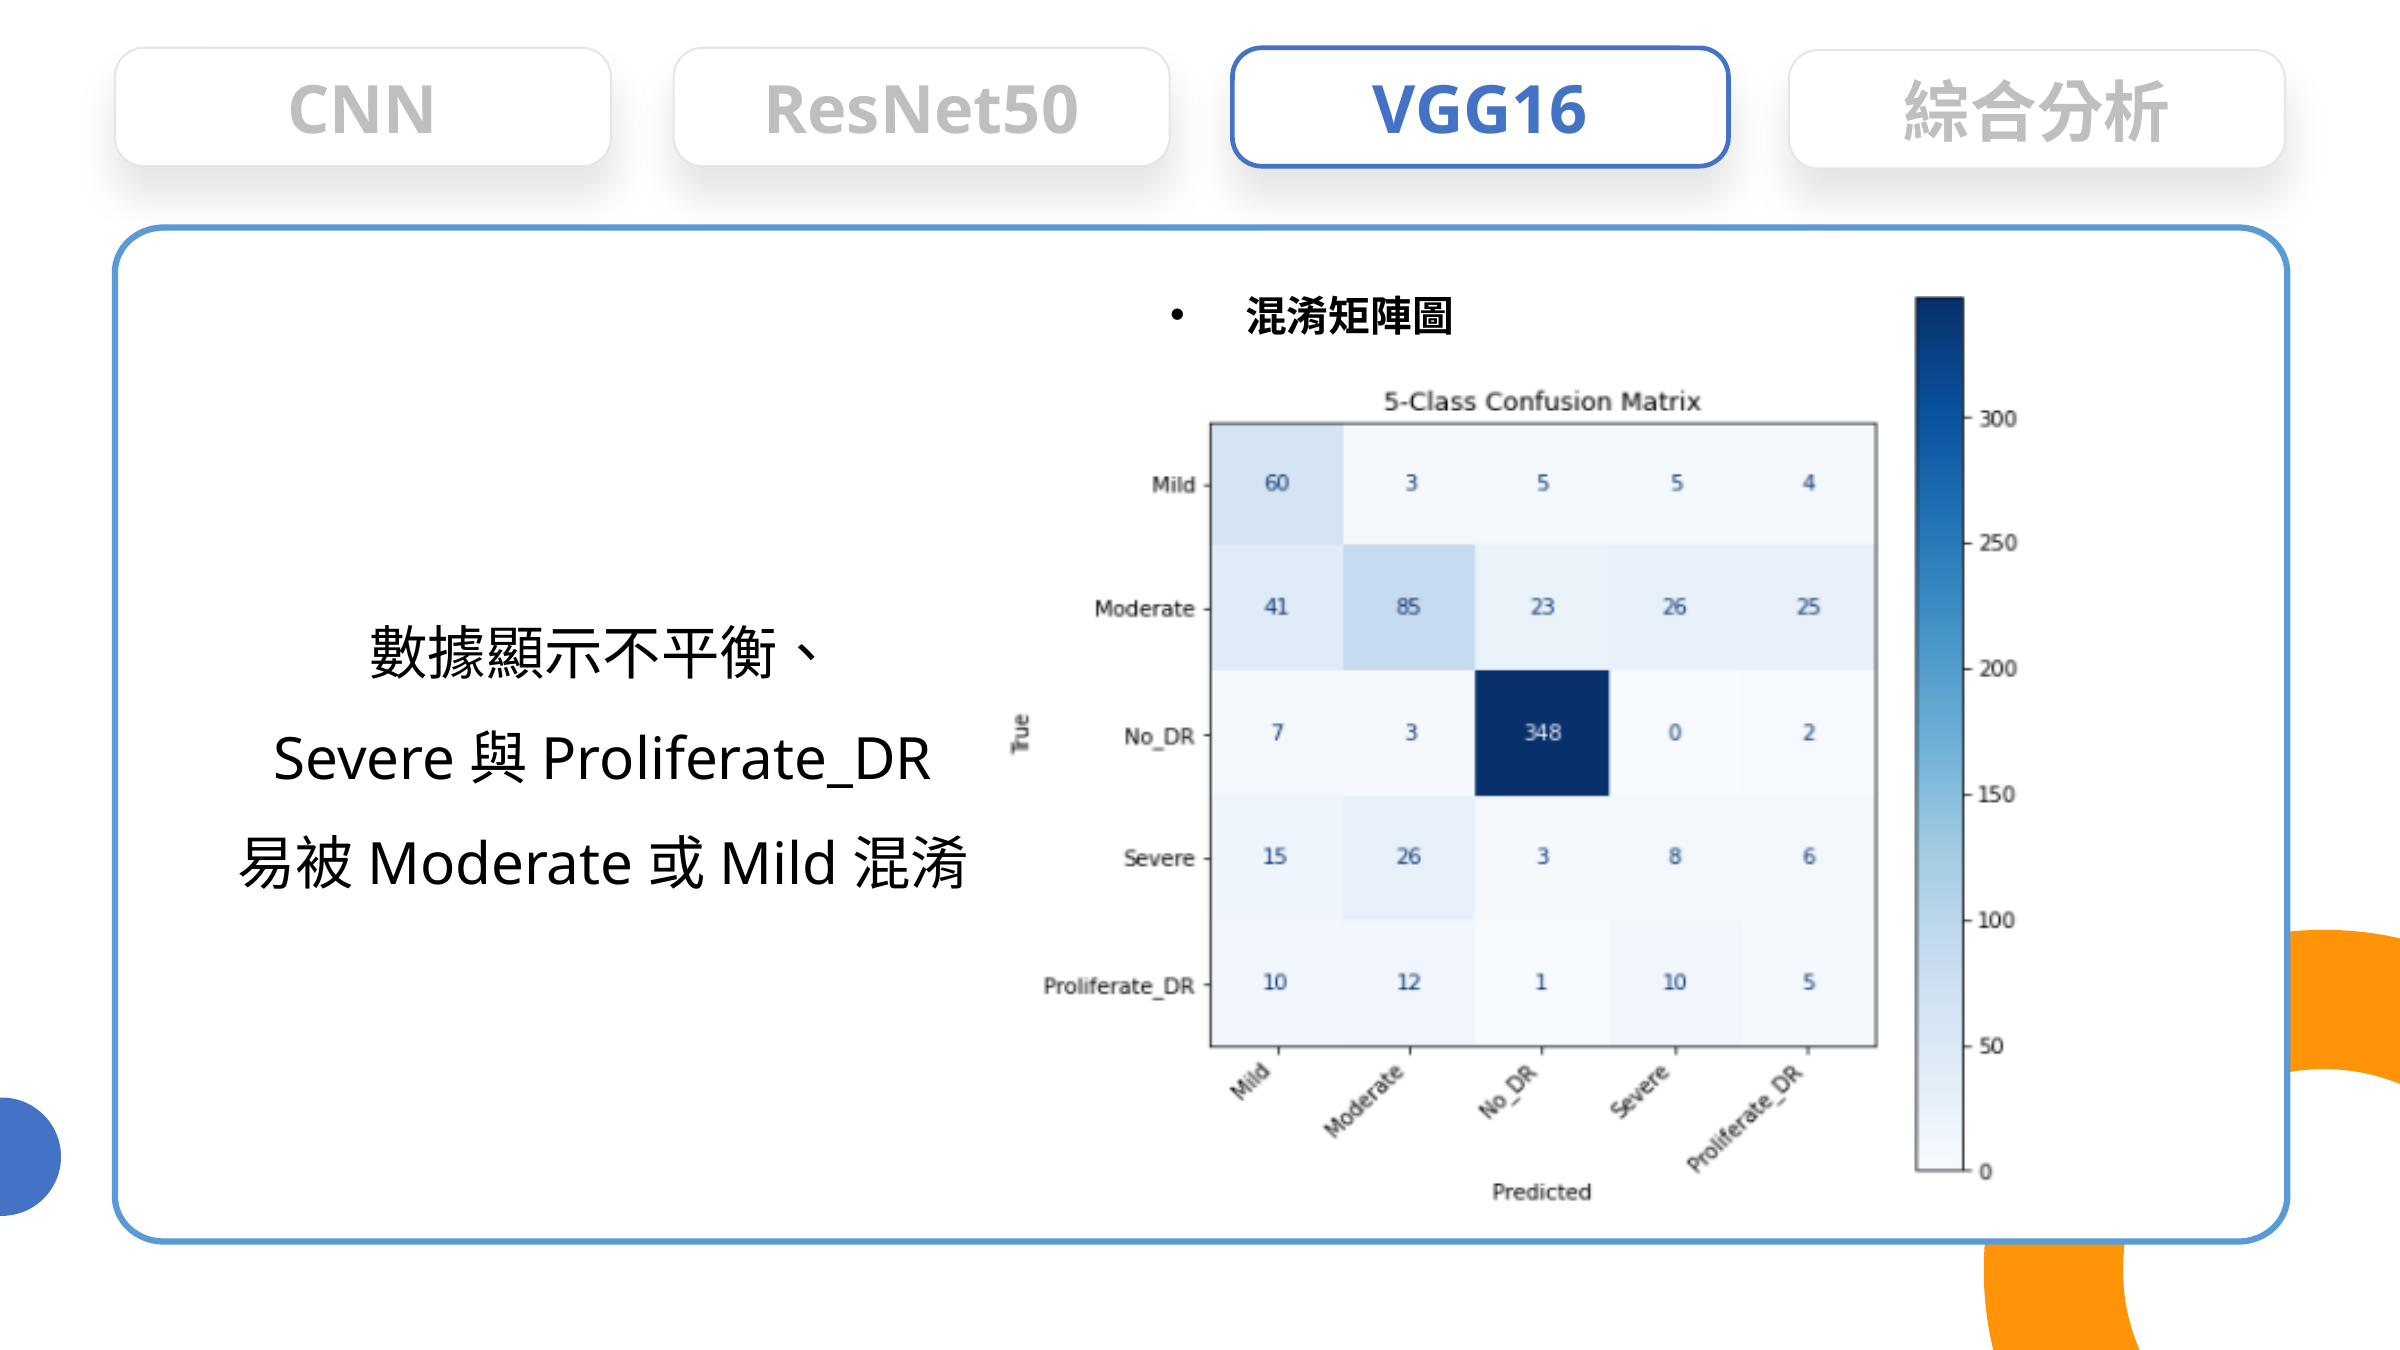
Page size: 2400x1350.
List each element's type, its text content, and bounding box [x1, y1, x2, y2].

text_box [2289, 928, 2400, 1086]
text_box 綜合分析 [1787, 49, 2287, 170]
text_box 混淆矩陣圖 [1155, 282, 2242, 347]
text_box [1982, 1243, 2141, 1350]
text_box [113, 226, 2289, 1243]
text_box ResNet50 [672, 46, 1171, 168]
text_box VGG16 [1231, 46, 1730, 168]
text_box 數據顯示不平衡、 Severe與Proliferate_DR 易被Moderate或Mild混淆 [196, 574, 979, 904]
text_box CNN [113, 46, 612, 168]
picture [979, 296, 2092, 1216]
text_box [0, 1096, 63, 1217]
